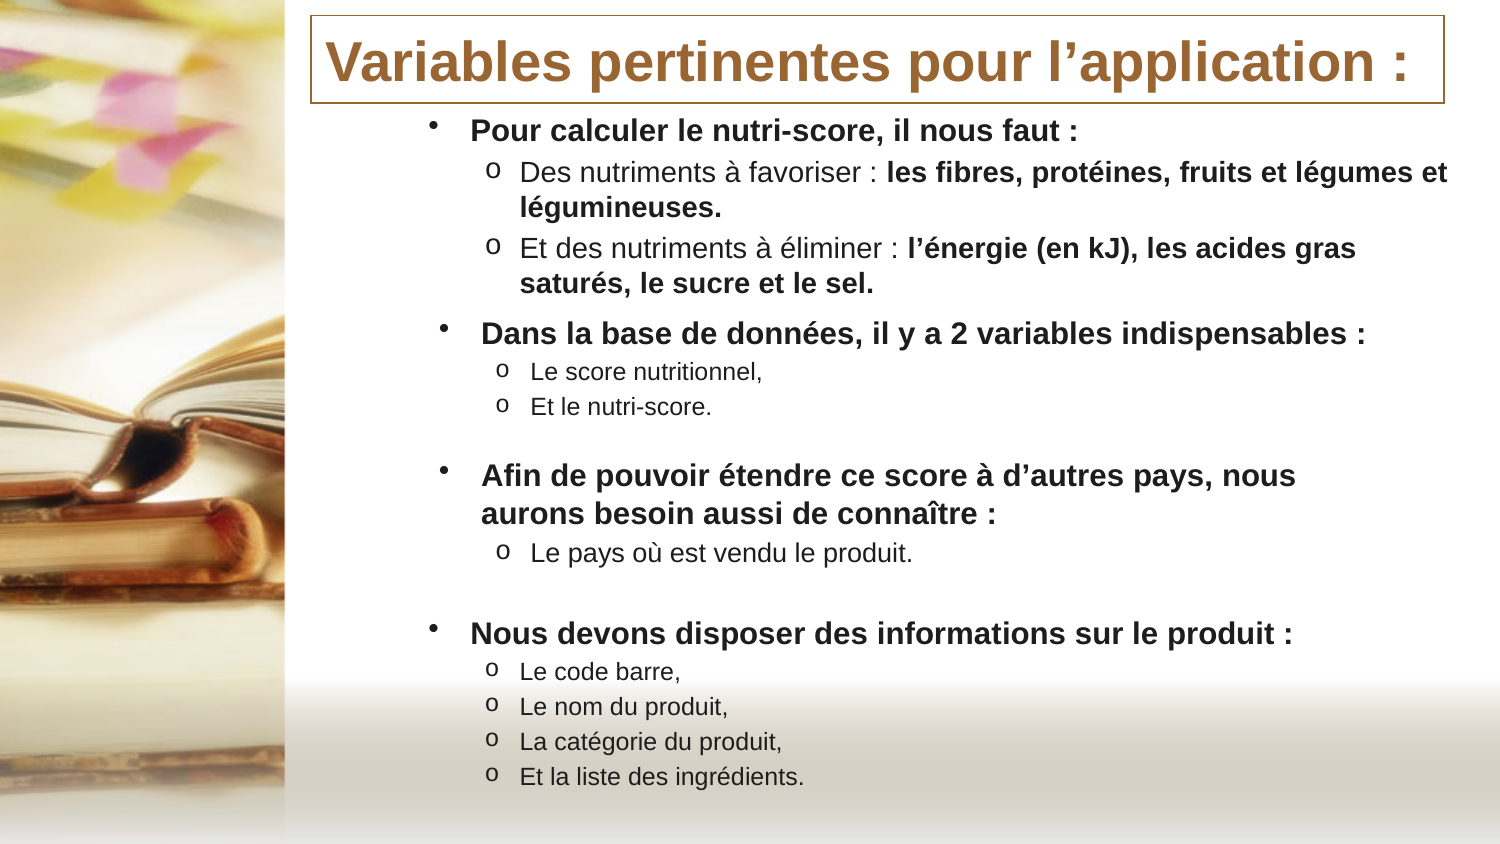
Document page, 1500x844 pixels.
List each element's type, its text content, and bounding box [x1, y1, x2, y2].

list Pour calculer le nutri-score, il nous faut : Des nutriments à favoriser : les fibres, protéines, fruits et légumes et légumineuses. Et des nutriments à éliminer : l’énergie (en kJ), les acides gras saturés, le sucre et le sel. [413, 102, 1487, 360]
text_box Variables pertinentes pour l’application : [310, 15, 1445, 103]
picture [0, 0, 1500, 702]
text_box Afin de pouvoir étendre ce score à d’autres pays, nous aurons besoin aussi de connaître : Le pays où est vendu le produit. [423, 517, 1365, 585]
text_box Dans la base de données, il y a 2 variables indispensables : Le score nutritionnel, Et le nutri-score. [423, 305, 1445, 517]
text_box Nous devons disposer des informations sur le produit : Le code barre, Le nom du produit, La catégorie du produit, Et la liste des ingrédients. [413, 605, 1354, 816]
